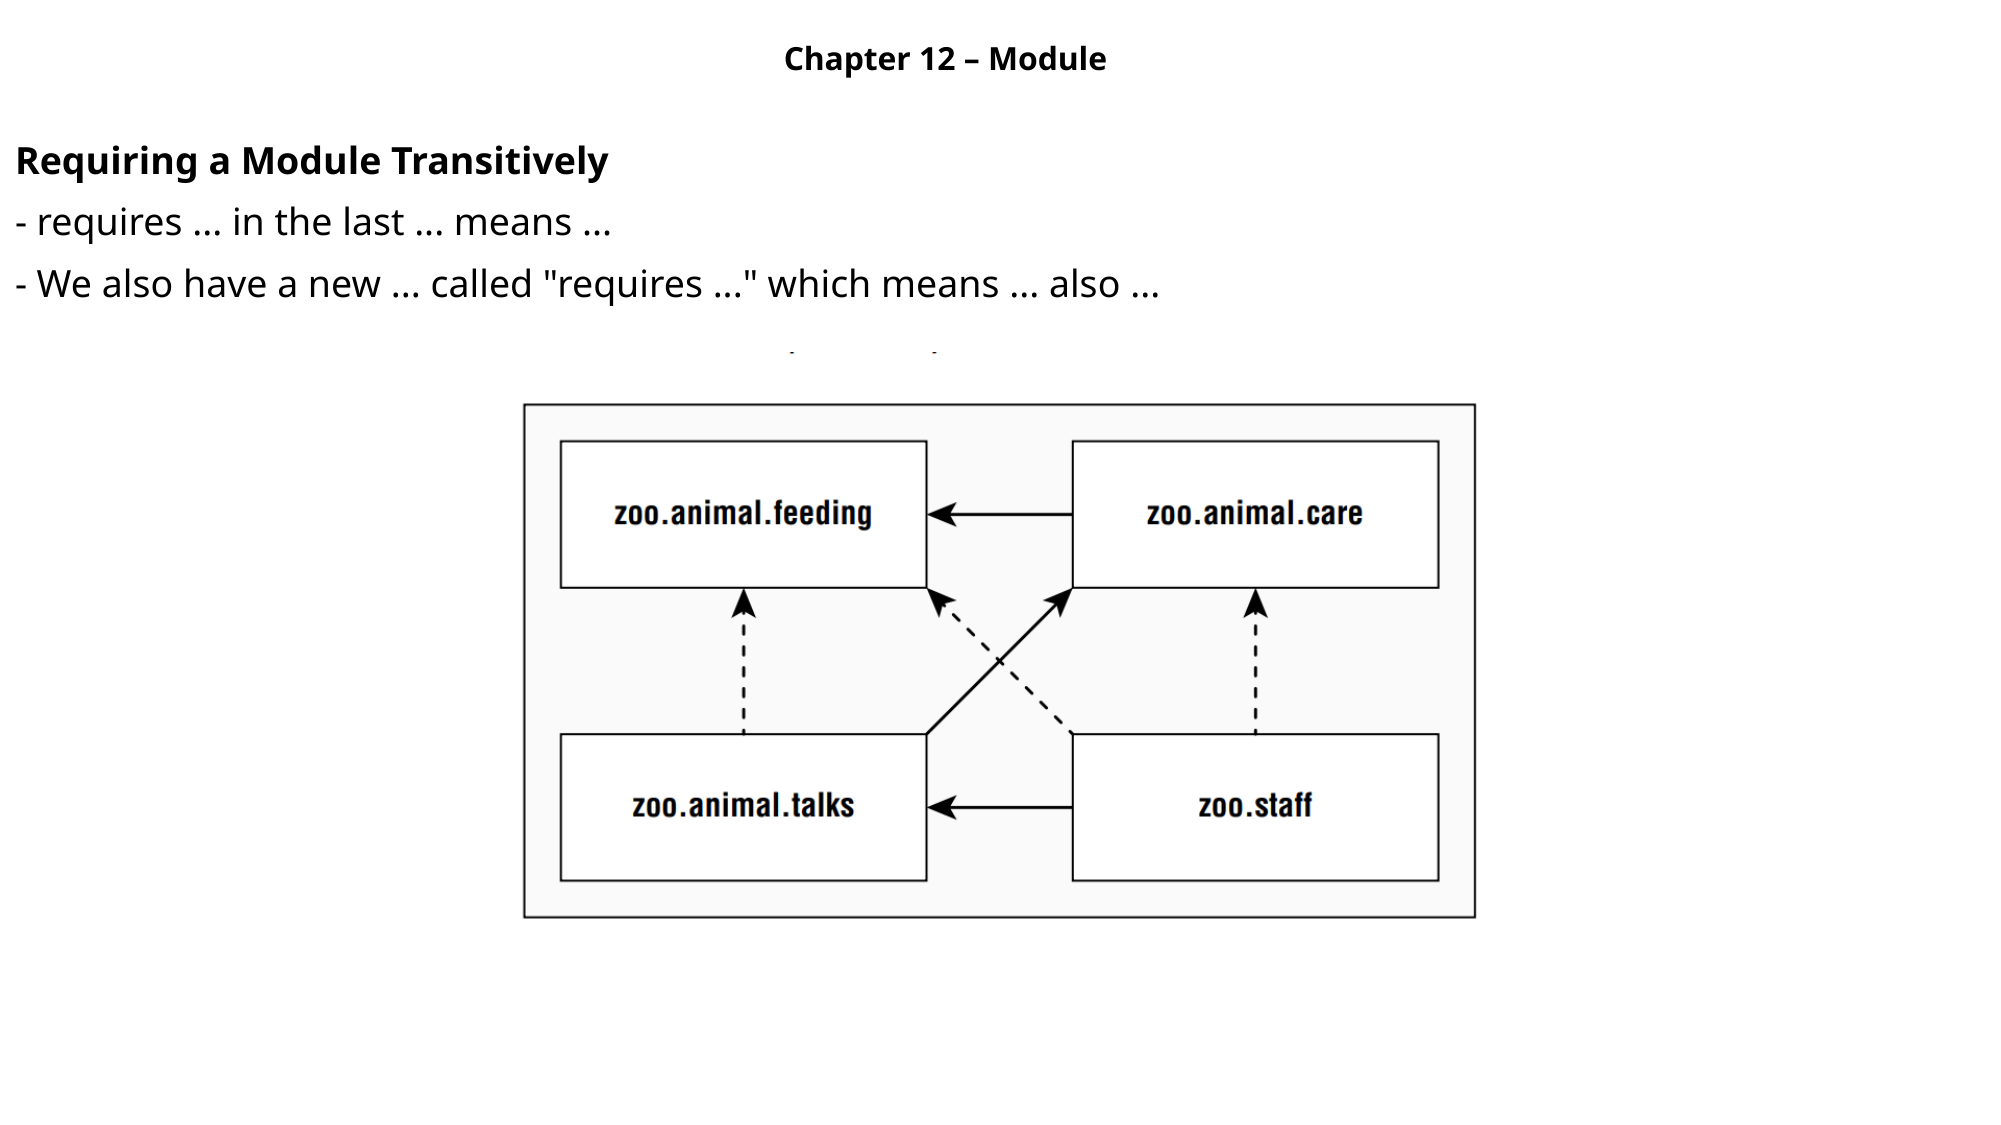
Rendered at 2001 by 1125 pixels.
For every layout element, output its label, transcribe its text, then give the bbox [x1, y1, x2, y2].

subtitle Chapter 12 – Module [24, 35, 1866, 86]
picture [504, 352, 1496, 947]
text_box Requiring a Module Transitively - requires ... in the last ... means ... - We also have a new ... called "requires ..." which means ... also ... [0, 134, 2000, 1125]
